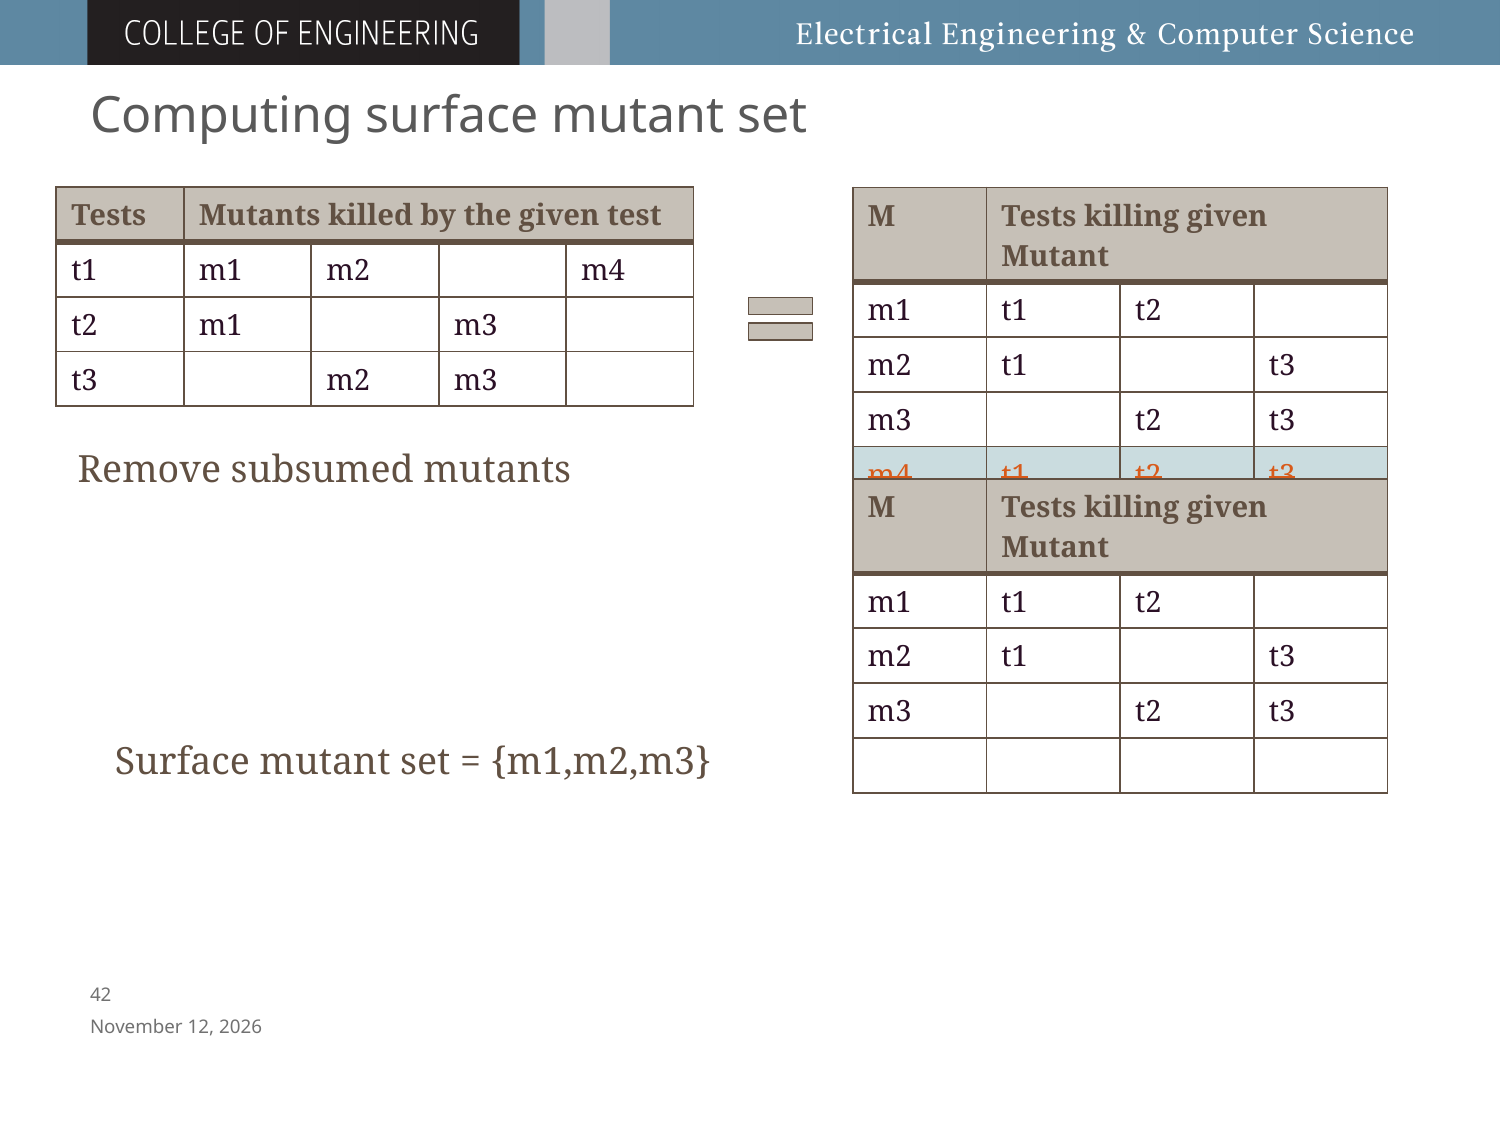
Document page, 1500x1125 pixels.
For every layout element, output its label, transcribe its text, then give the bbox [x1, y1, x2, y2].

table_cell [312, 298, 438, 351]
table_cell t2 [1121, 393, 1253, 446]
text_box [748, 297, 813, 315]
table_cell t1 [987, 447, 1119, 478]
table_cell t3 [1255, 684, 1387, 729]
picture [0, 0, 1500, 65]
table_cell [1121, 338, 1253, 391]
table_header Tests [57, 188, 183, 239]
table_cell [1255, 285, 1387, 336]
table_cell t2 [57, 298, 183, 351]
table_cell t3 [1255, 447, 1387, 478]
table_cell t3 [1255, 393, 1387, 446]
table_cell t1 [57, 245, 183, 296]
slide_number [75, 1012, 375, 1043]
table_cell m3 [854, 393, 986, 446]
text_box Surface mutant set = {m1,m2,m3} [99, 729, 1388, 790]
table_cell m3 [854, 684, 986, 729]
table_cell [1255, 576, 1387, 627]
table_cell t3 [57, 352, 183, 405]
table_cell t1 [987, 629, 1119, 682]
table_cell [185, 352, 310, 405]
table_cell m4 [854, 447, 986, 478]
table_cell m1 [854, 576, 986, 627]
table_cell t2 [1121, 576, 1253, 627]
table_cell t1 [987, 338, 1119, 391]
table_header Tests killing given Mutant [987, 188, 1387, 279]
table_cell t2 [1121, 285, 1253, 336]
title Computing surface mutant set [75, 75, 1425, 188]
table_header Tests killing given Mutant [987, 480, 1387, 571]
text_box Remove subsumed mutants [62, 437, 587, 498]
table_header Mutants killed by the given test [185, 188, 693, 239]
table_cell [1121, 629, 1253, 682]
table_cell m2 [854, 629, 986, 682]
table_cell t2 [1121, 447, 1253, 478]
table_cell m1 [185, 298, 310, 351]
table_cell [987, 393, 1119, 446]
table_header M [854, 480, 986, 571]
table_cell m3 [440, 298, 565, 351]
table_cell m4 [567, 245, 693, 296]
table_cell m1 [185, 245, 310, 296]
table_cell t2 [1121, 684, 1253, 729]
table_cell m2 [312, 352, 438, 405]
table_header M [854, 188, 986, 279]
table_cell t1 [987, 285, 1119, 336]
table_cell [567, 352, 693, 405]
table_cell m2 [312, 245, 438, 296]
text_box [748, 322, 813, 340]
table_cell [987, 684, 1119, 729]
table_cell t3 [1255, 338, 1387, 391]
table_cell m3 [440, 352, 565, 405]
table_cell [440, 245, 565, 296]
table_cell t3 [1255, 629, 1387, 682]
table_cell [567, 298, 693, 351]
table_cell m1 [854, 285, 986, 336]
table_cell m2 [854, 338, 986, 391]
table_cell t1 [987, 576, 1119, 627]
slide_number 41 [75, 982, 135, 1013]
